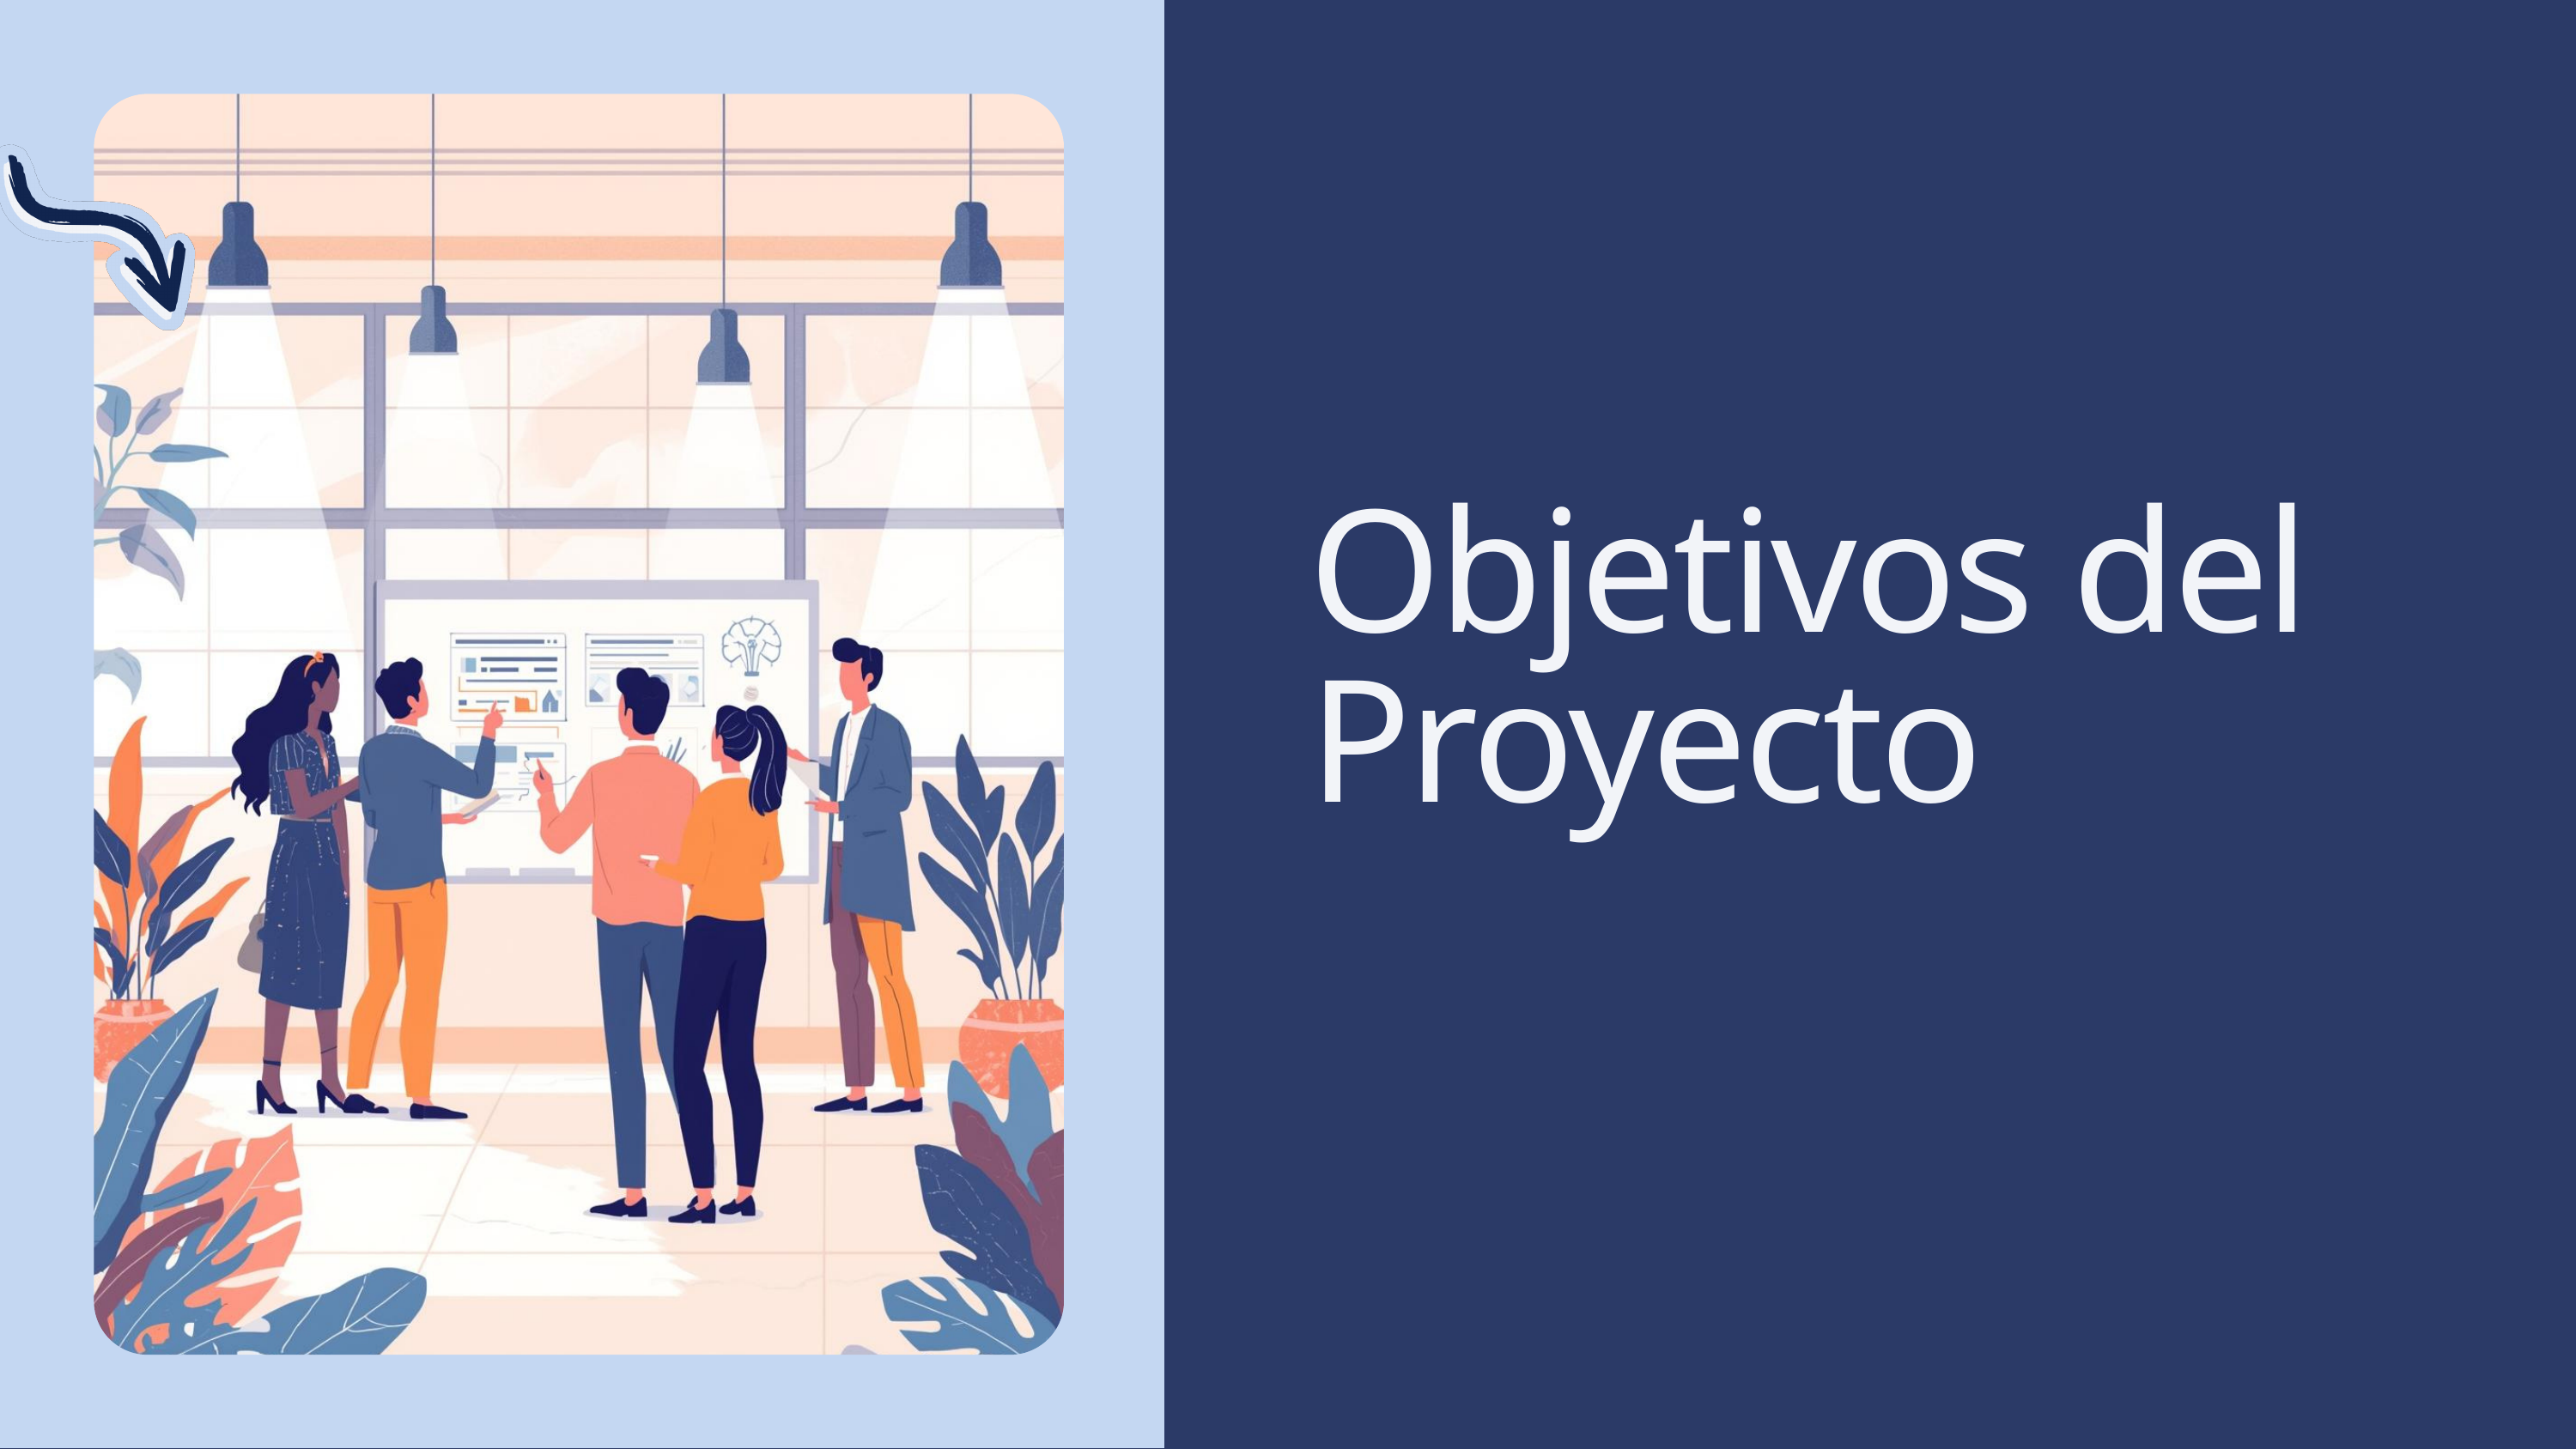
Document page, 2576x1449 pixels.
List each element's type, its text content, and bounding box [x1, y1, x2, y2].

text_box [94, 94, 1065, 1355]
text_box Objetivos del Proyecto [1309, 496, 2482, 836]
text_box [0, 0, 1165, 1449]
